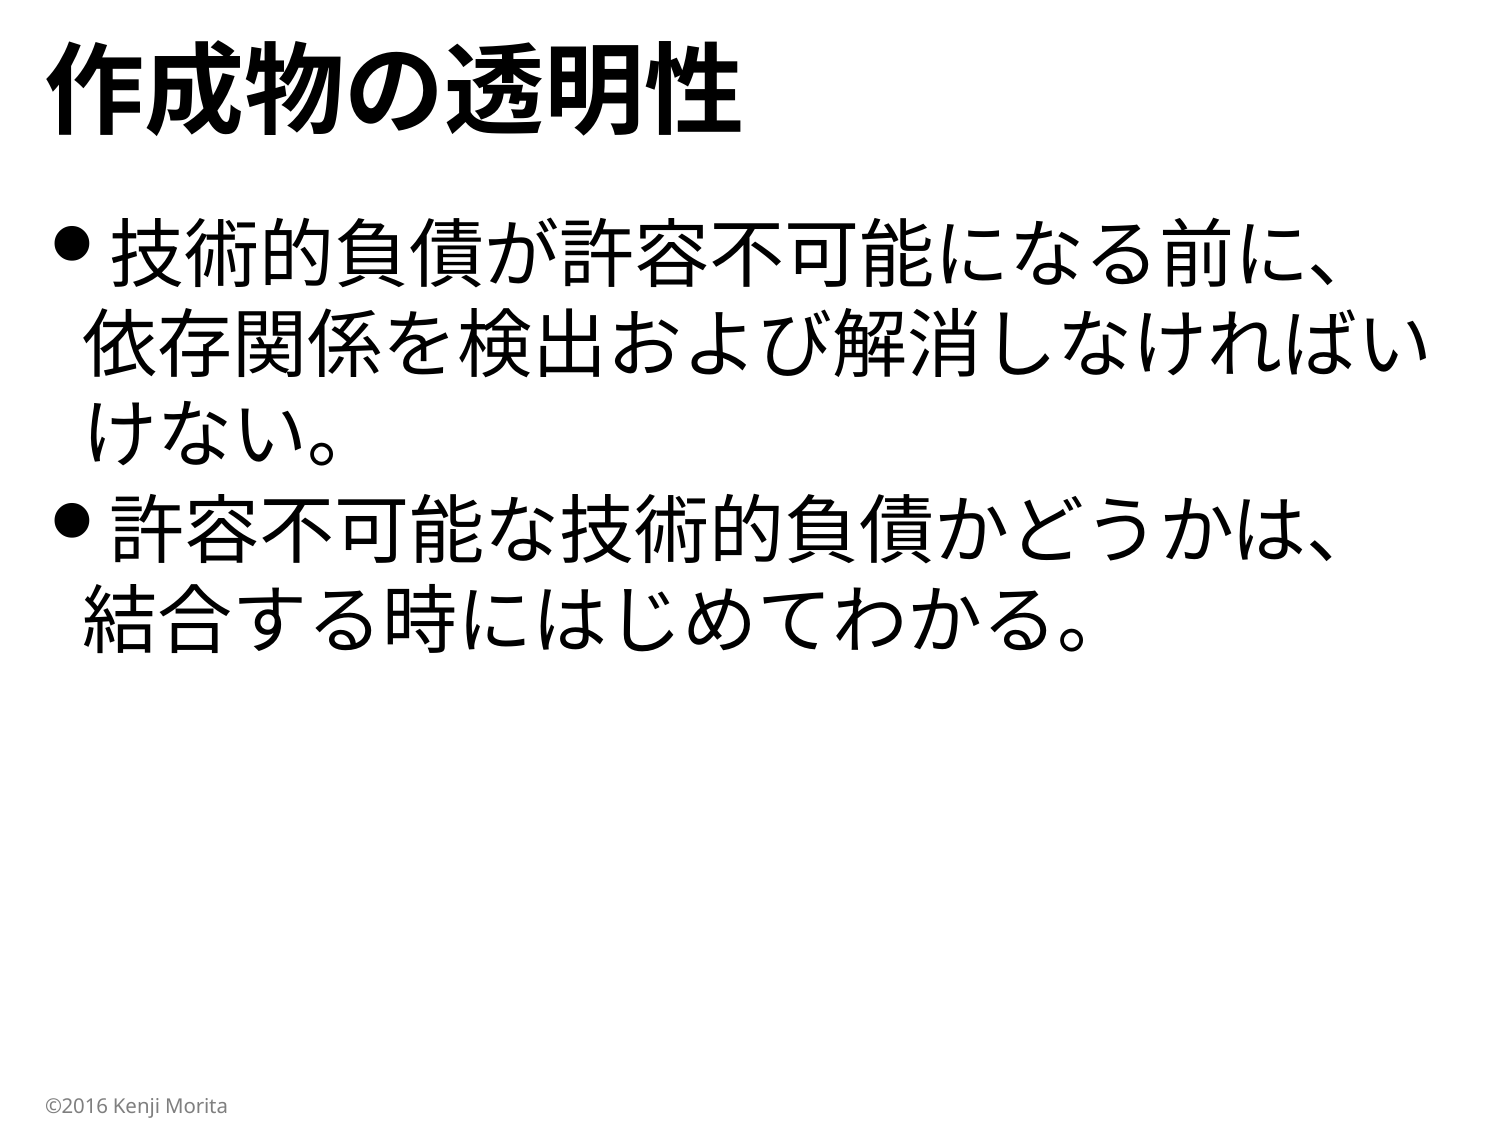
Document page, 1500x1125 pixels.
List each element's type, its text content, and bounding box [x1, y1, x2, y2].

list 技術的負債が許容不可能になる前に、依存関係を検出および解消しなければいけない。 許容不可能な技術的負債かどうかは、結合する時にはじめてわかる。 [38, 201, 1459, 1080]
title 作成物の透明性 [39, 4, 1459, 168]
